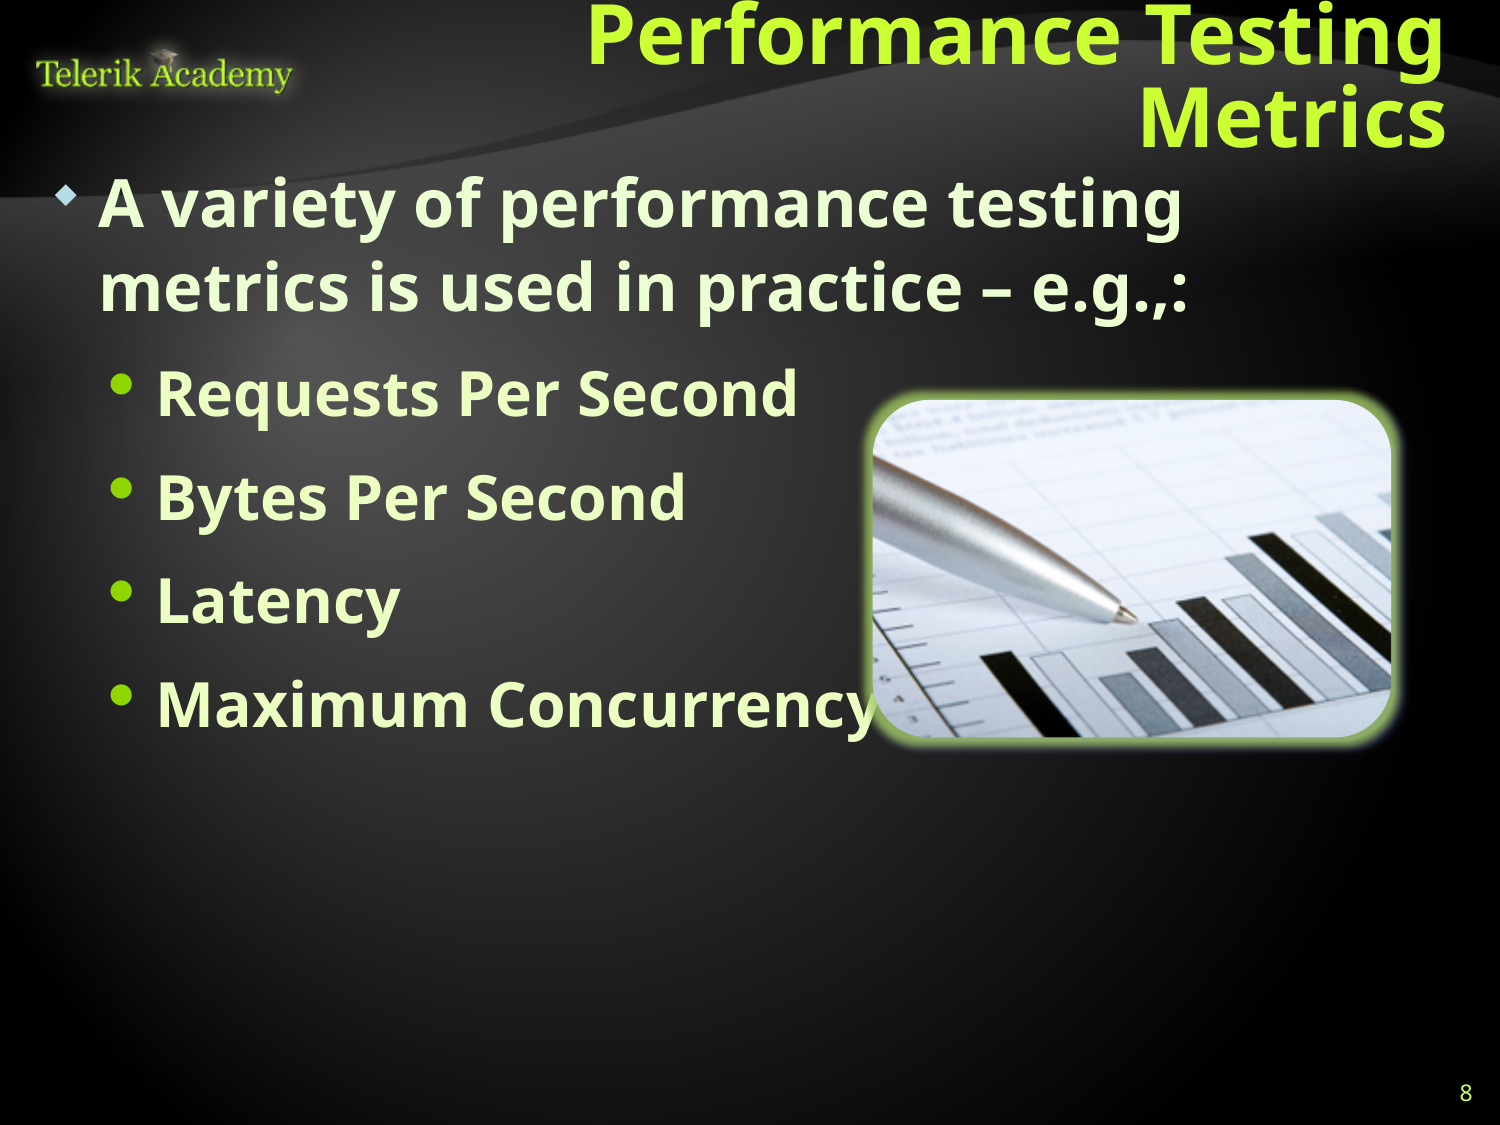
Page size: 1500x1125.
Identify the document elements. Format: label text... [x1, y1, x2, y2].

title Performance Testing Metrics [300, 12, 1463, 149]
picture [0, 0, 1500, 1125]
slide_number 8 [1412, 1074, 1488, 1113]
list A variety of performance testing metrics is used in practice – e.g.,: Requests Per Second Bytes Per Second Latency Maximum Concurrency [37, 149, 1463, 1100]
